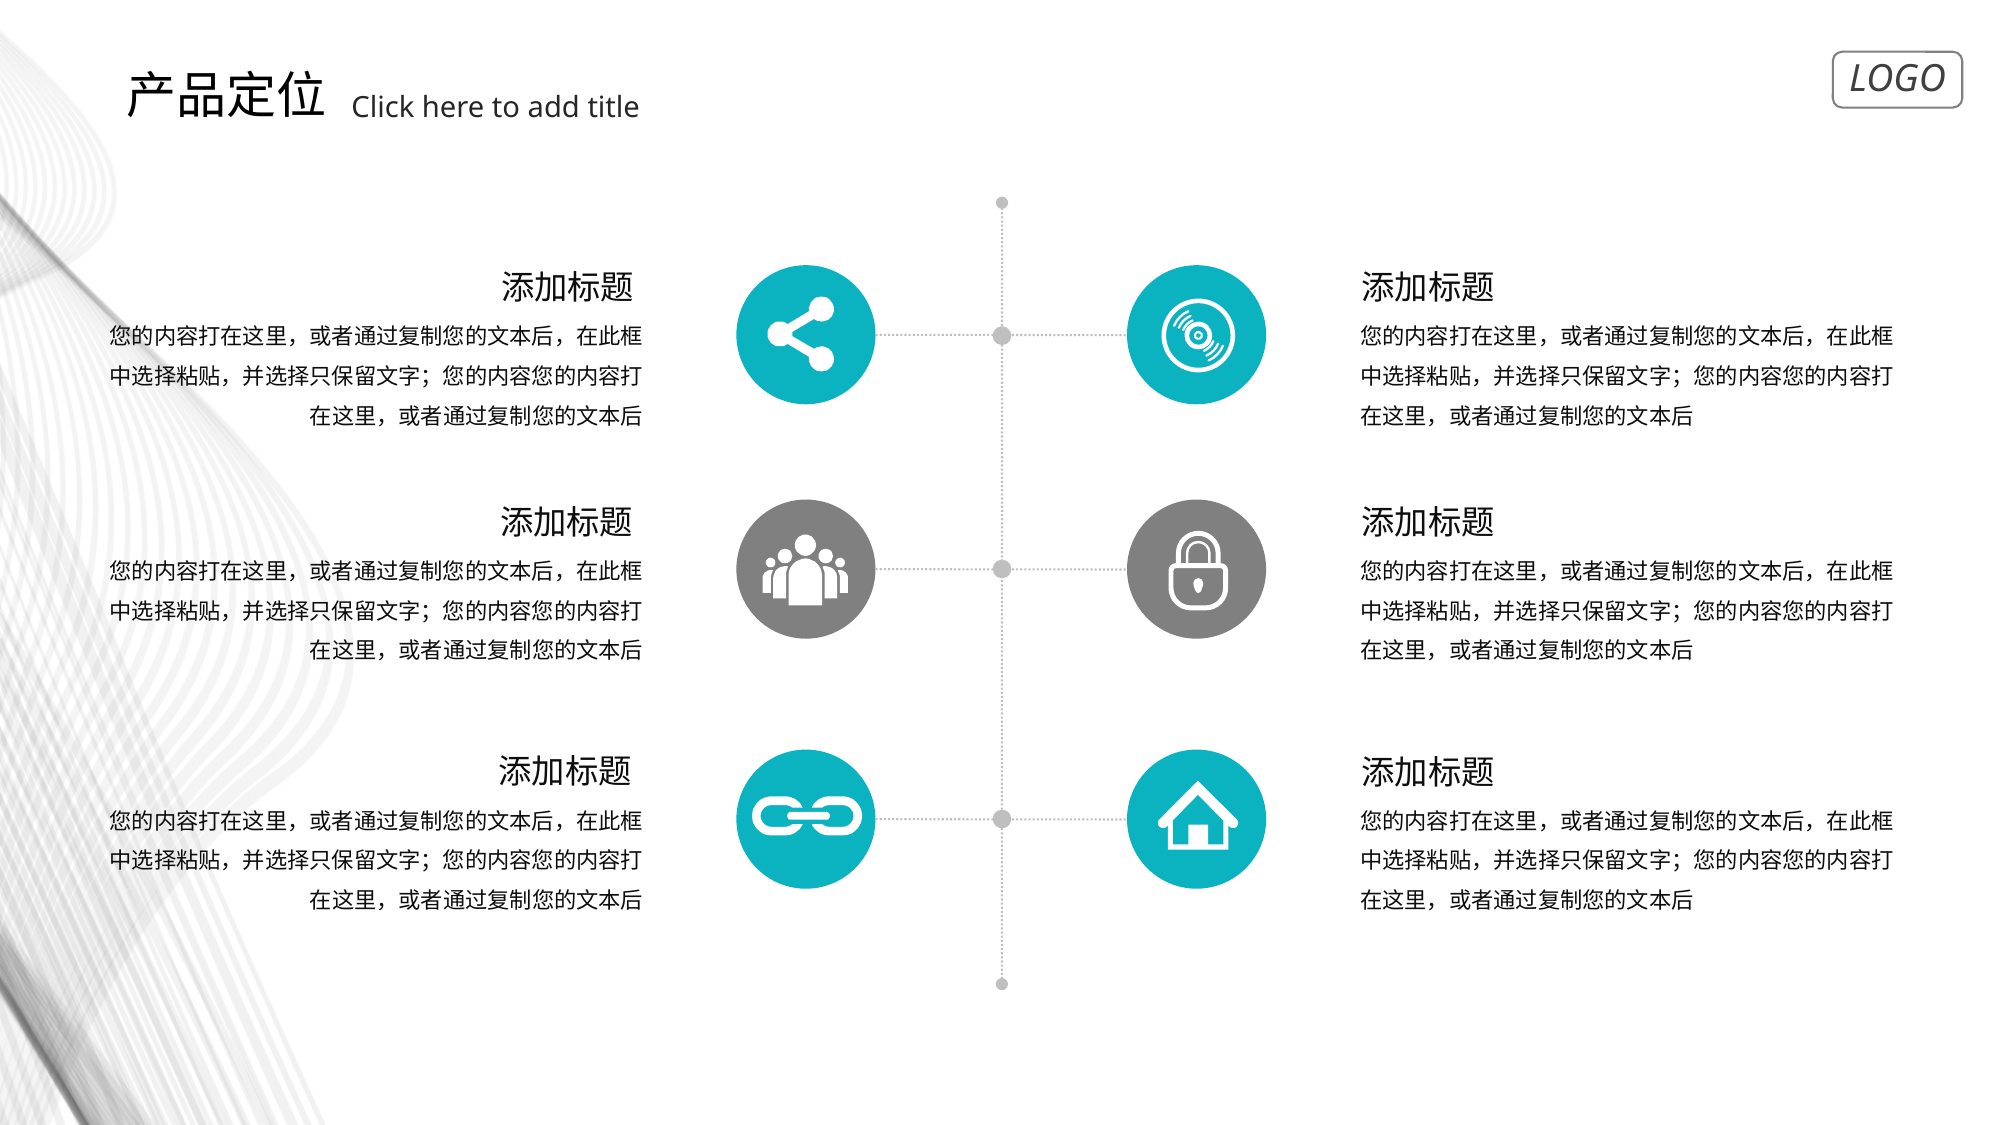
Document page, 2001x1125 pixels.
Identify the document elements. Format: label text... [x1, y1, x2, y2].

picture [0, 0, 2000, 1125]
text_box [1126, 499, 1267, 639]
text_box 产品定位 [31, 55, 342, 131]
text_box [1126, 749, 1267, 889]
text_box Click here to add title [336, 73, 709, 131]
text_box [1345, 473, 1924, 673]
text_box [736, 499, 876, 639]
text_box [992, 202, 1012, 985]
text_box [736, 749, 876, 889]
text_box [80, 239, 659, 439]
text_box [1126, 265, 1267, 405]
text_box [1345, 239, 1924, 439]
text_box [1345, 723, 1924, 923]
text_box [736, 265, 876, 405]
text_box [80, 473, 659, 673]
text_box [80, 722, 659, 923]
